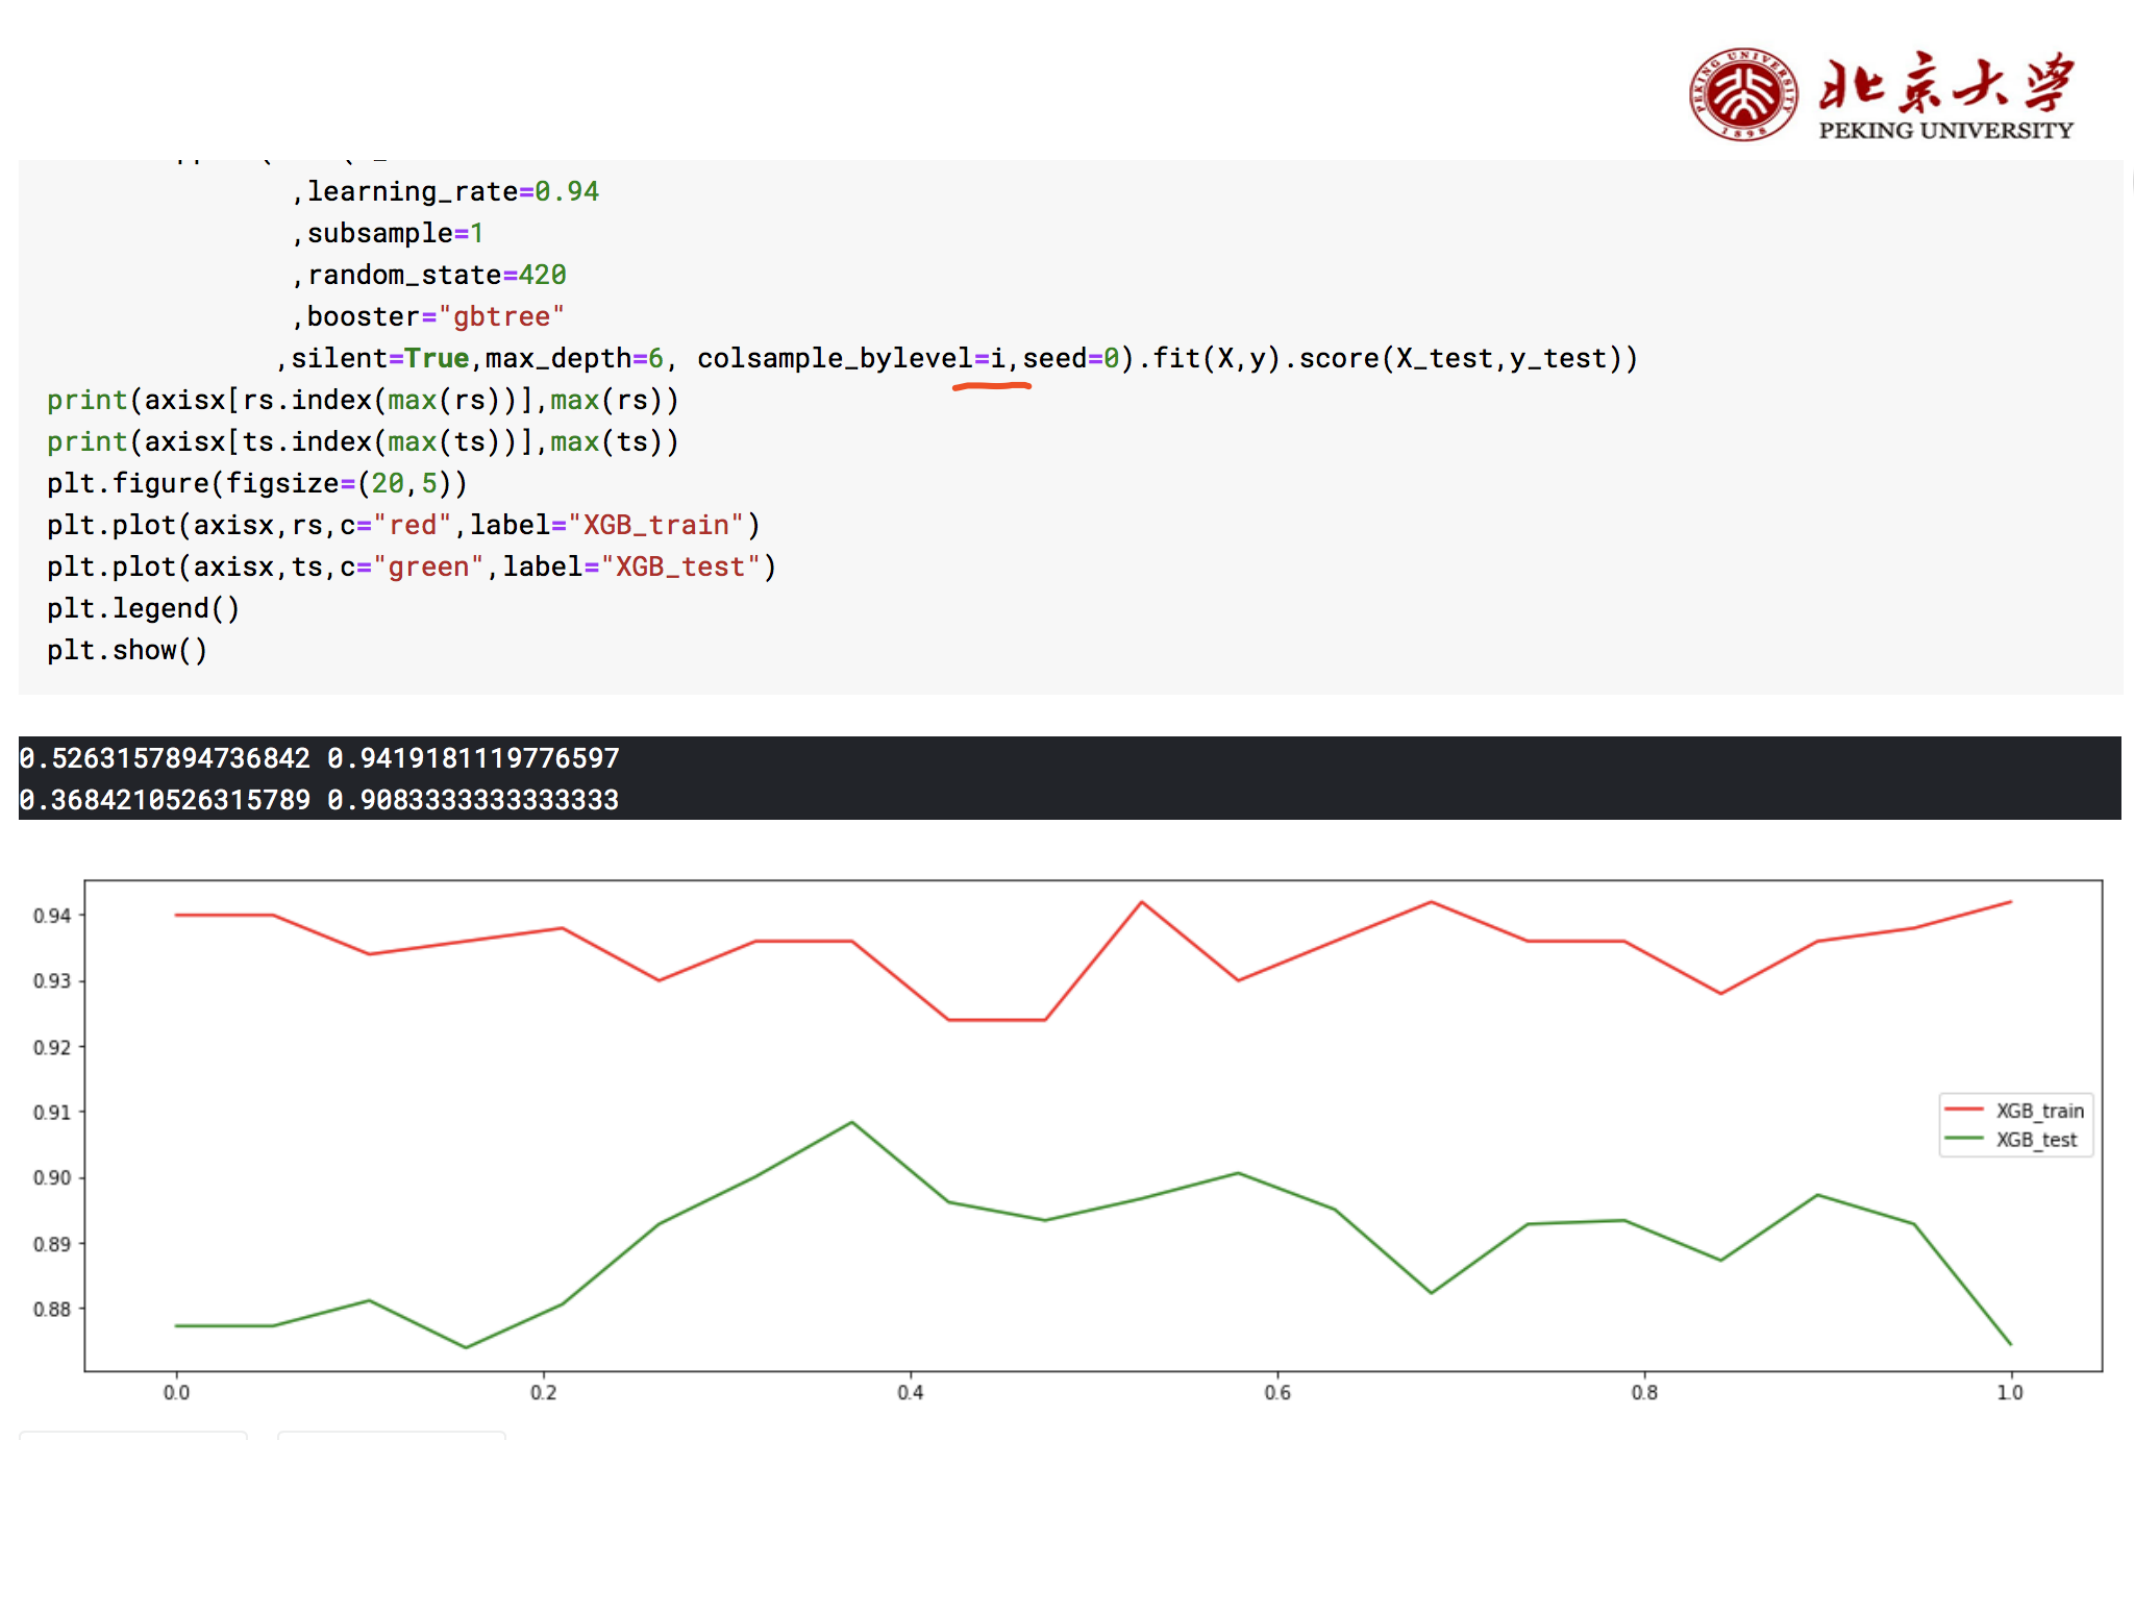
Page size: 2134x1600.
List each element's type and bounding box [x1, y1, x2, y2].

picture [1688, 27, 2077, 146]
picture [0, 160, 2134, 1440]
